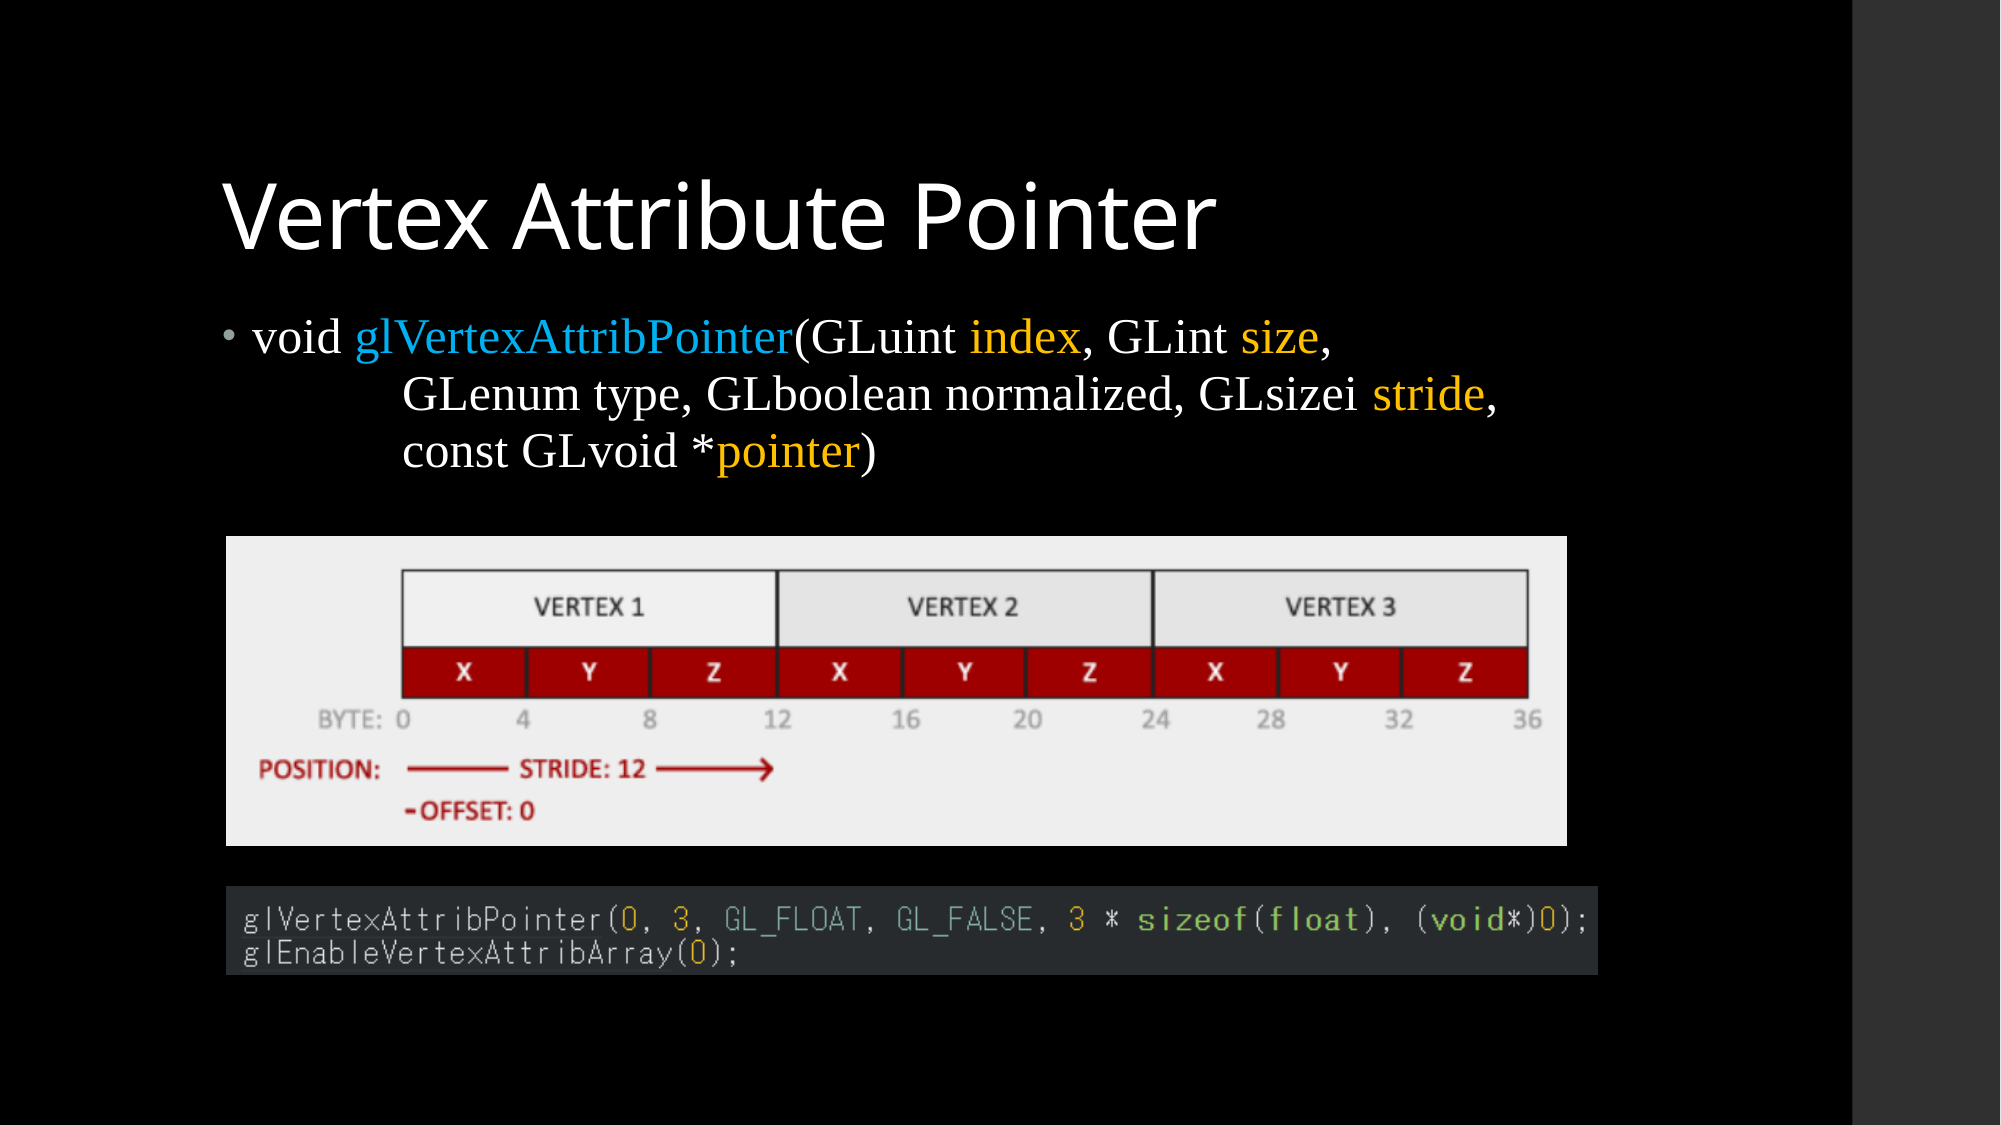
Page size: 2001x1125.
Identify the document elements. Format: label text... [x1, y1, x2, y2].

picture [226, 536, 1567, 847]
picture [226, 886, 1598, 975]
title Vertex Attribute Pointer [206, 60, 1797, 278]
list void glVertexAttribPointer(GLuint index, GLint size, GLenum type, GLboolean normalized, GLsizei stride, const GLvoid *pointer) [206, 299, 1617, 1014]
